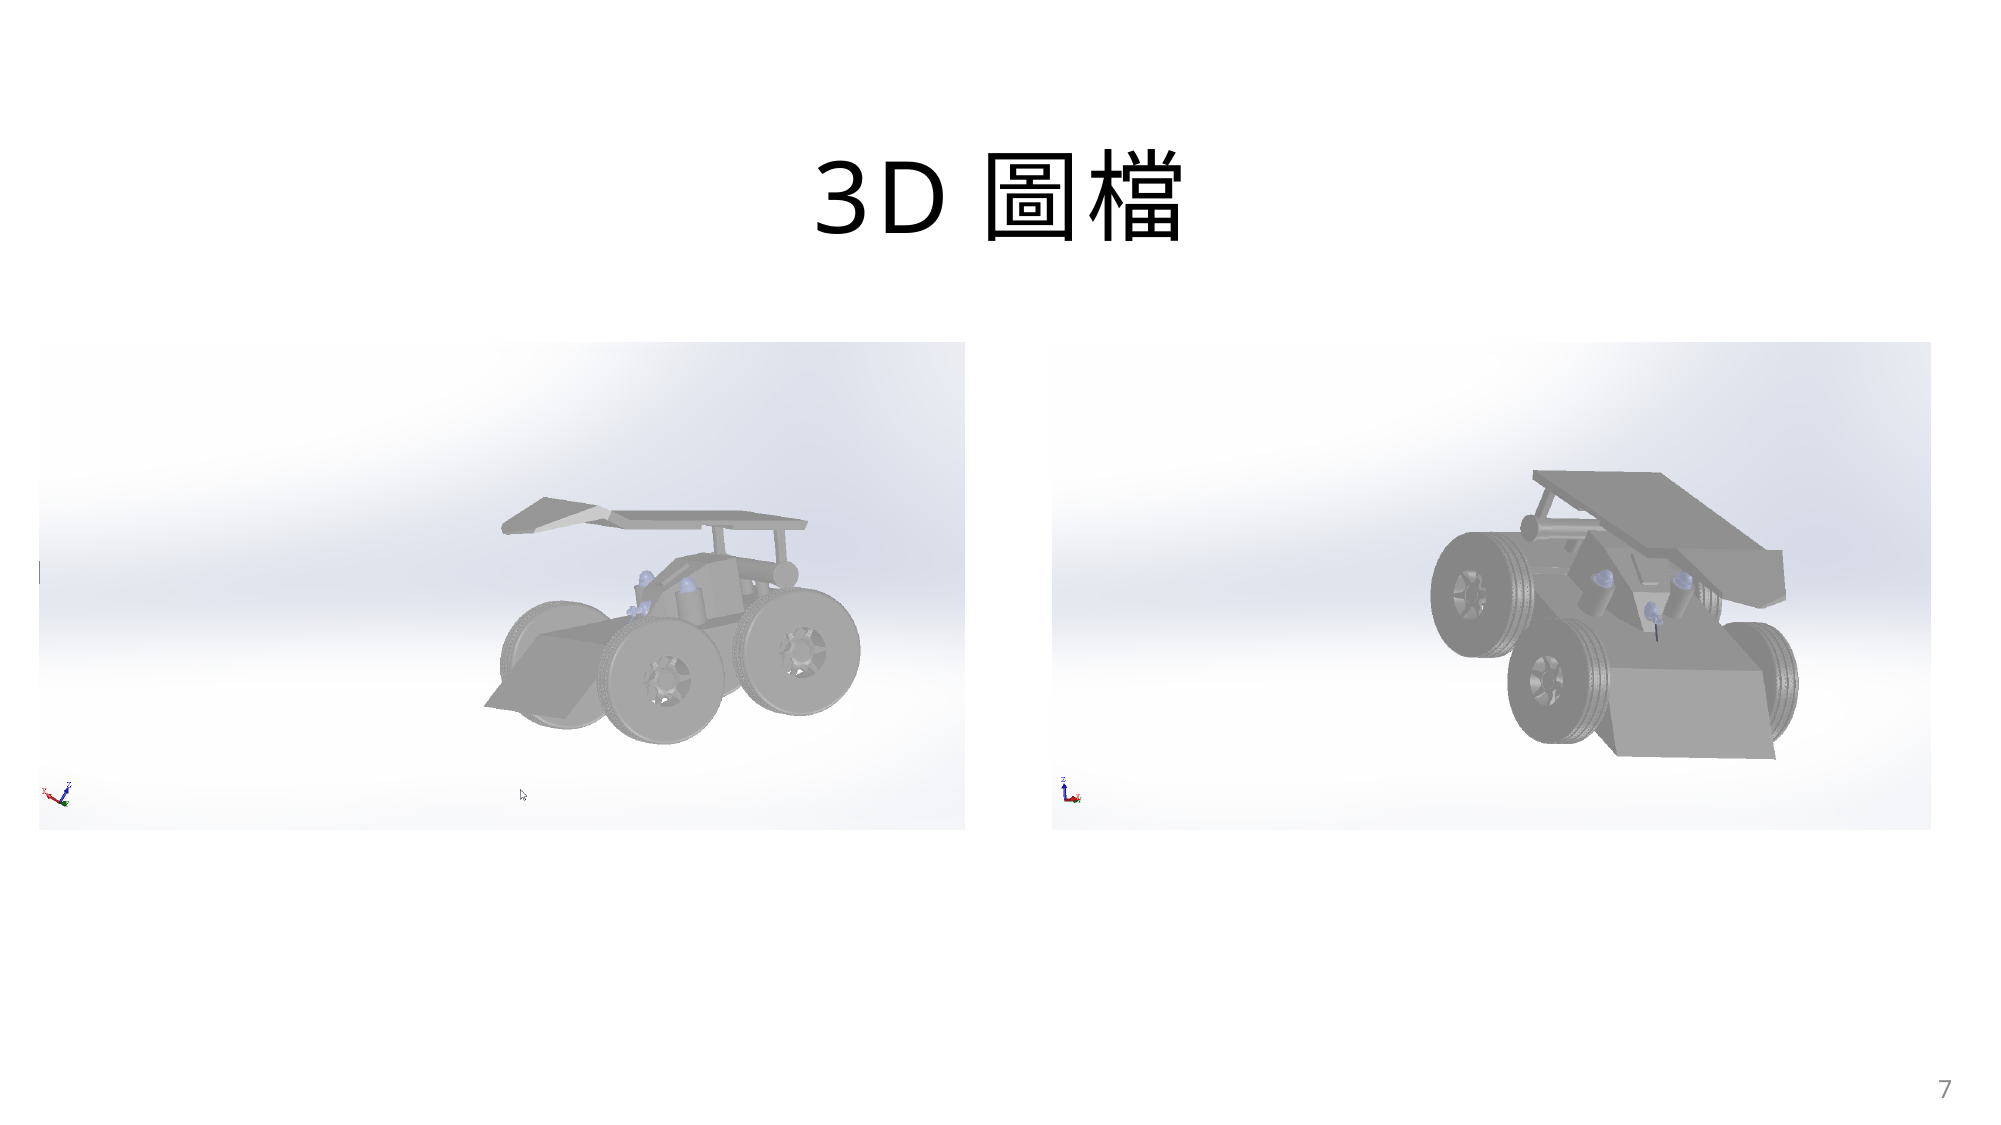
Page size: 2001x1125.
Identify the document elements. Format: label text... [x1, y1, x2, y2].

picture [1052, 342, 1931, 830]
title 3D圖檔 [97, 125, 1903, 262]
picture [39, 342, 965, 830]
slide_number 7 [1894, 1061, 1968, 1121]
